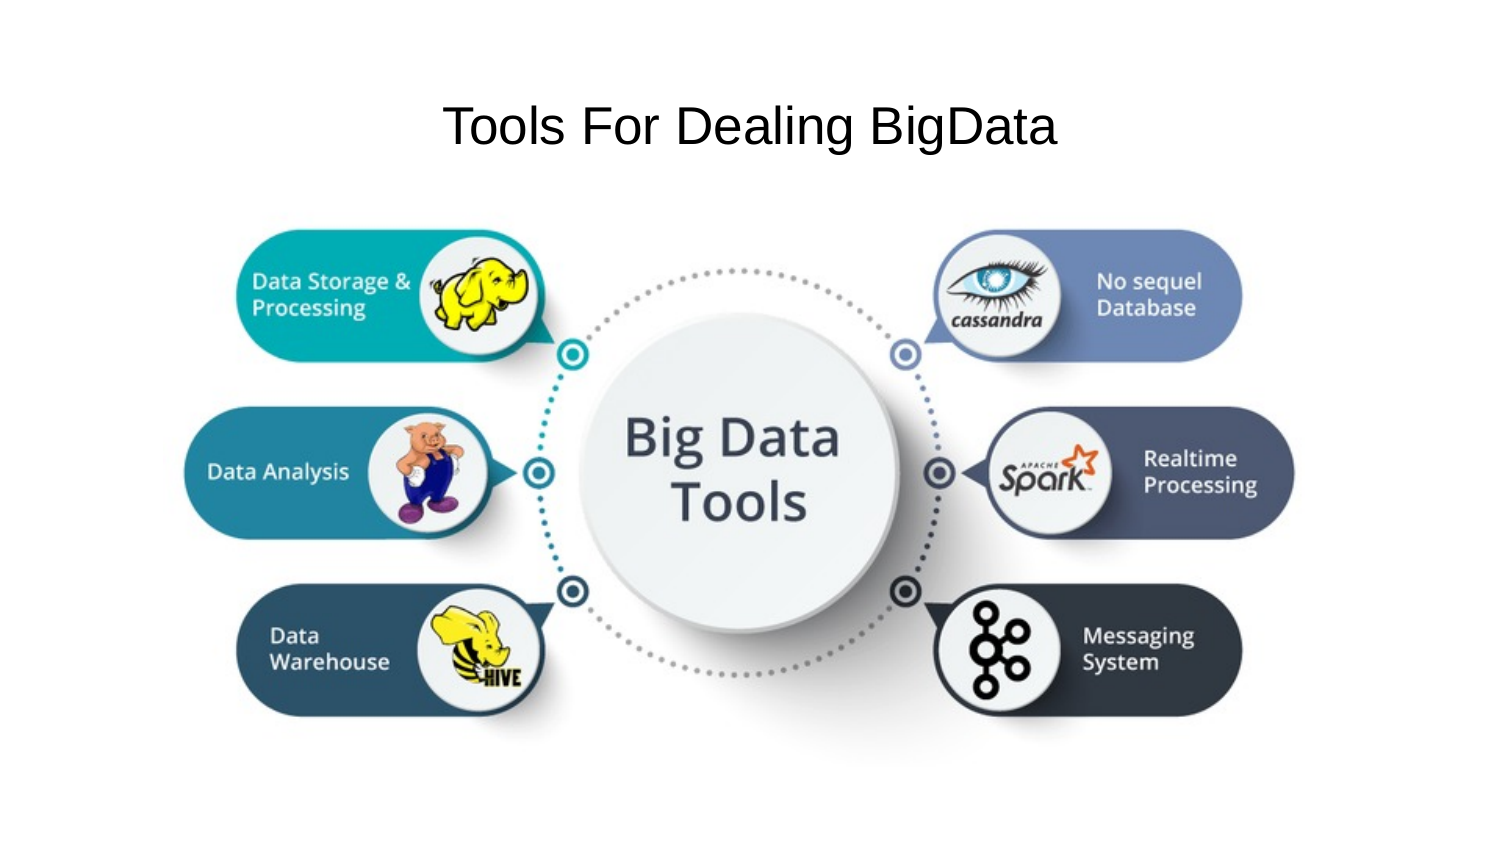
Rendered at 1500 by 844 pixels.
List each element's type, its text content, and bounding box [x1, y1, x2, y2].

picture [163, 188, 1305, 767]
title Tools For Dealing BigData [0, 76, 1371, 171]
